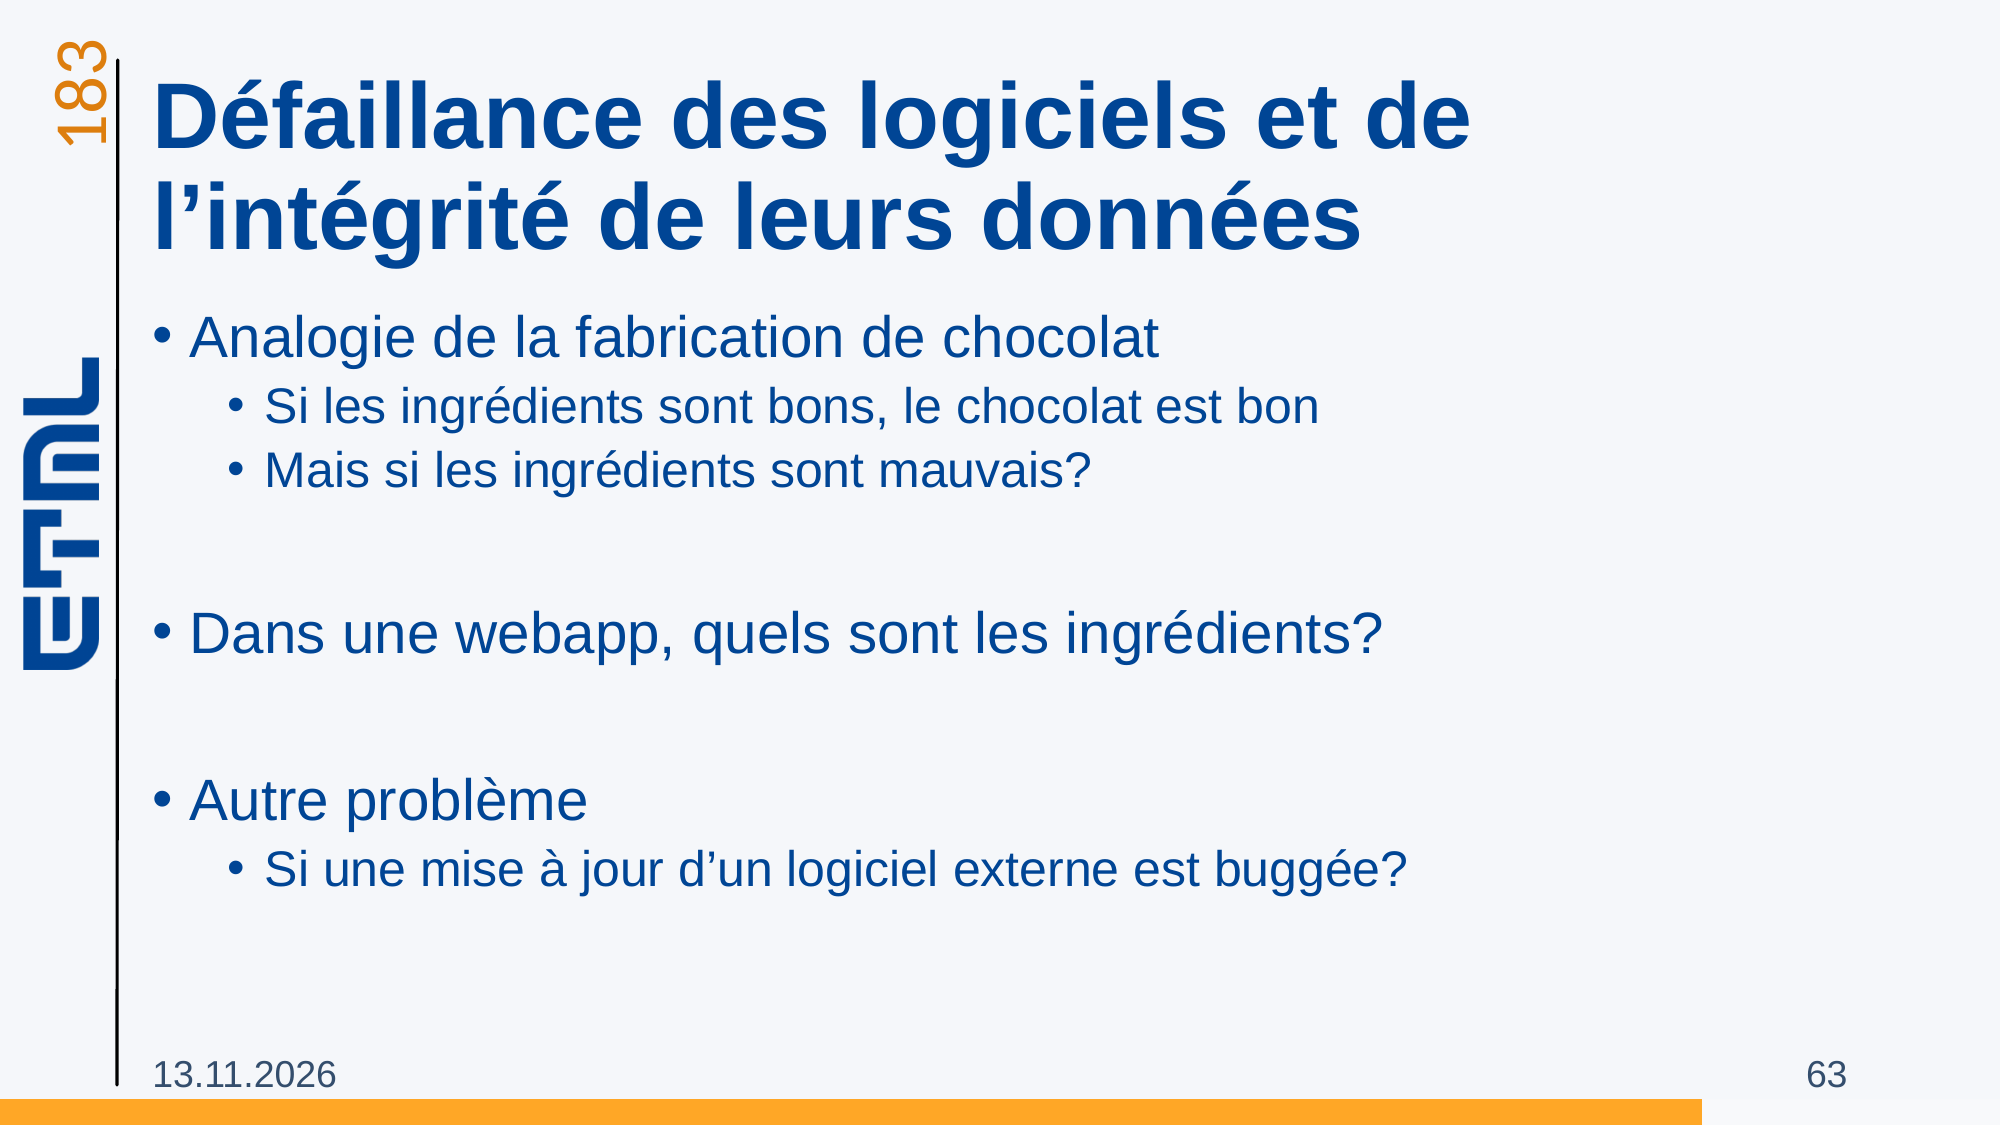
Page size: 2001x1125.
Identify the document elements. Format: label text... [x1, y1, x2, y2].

picture [24, 358, 99, 670]
title Défaillance des logiciels et de l’intégrité de leurs données [137, 59, 1863, 278]
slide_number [137, 1042, 588, 1099]
list Analogie de la fabrication de chocolat Si les ingrédients sont bons, le chocolat est bon Mais si les ingrédients sont mauvais? Dans une webapp, quels sont les ingrédients? Autre problème Si une mise à jour d’un logiciel externe est buggée? [137, 299, 1863, 1014]
text_box [0, 1099, 1702, 1125]
slide_number 63 [1412, 1042, 1863, 1103]
